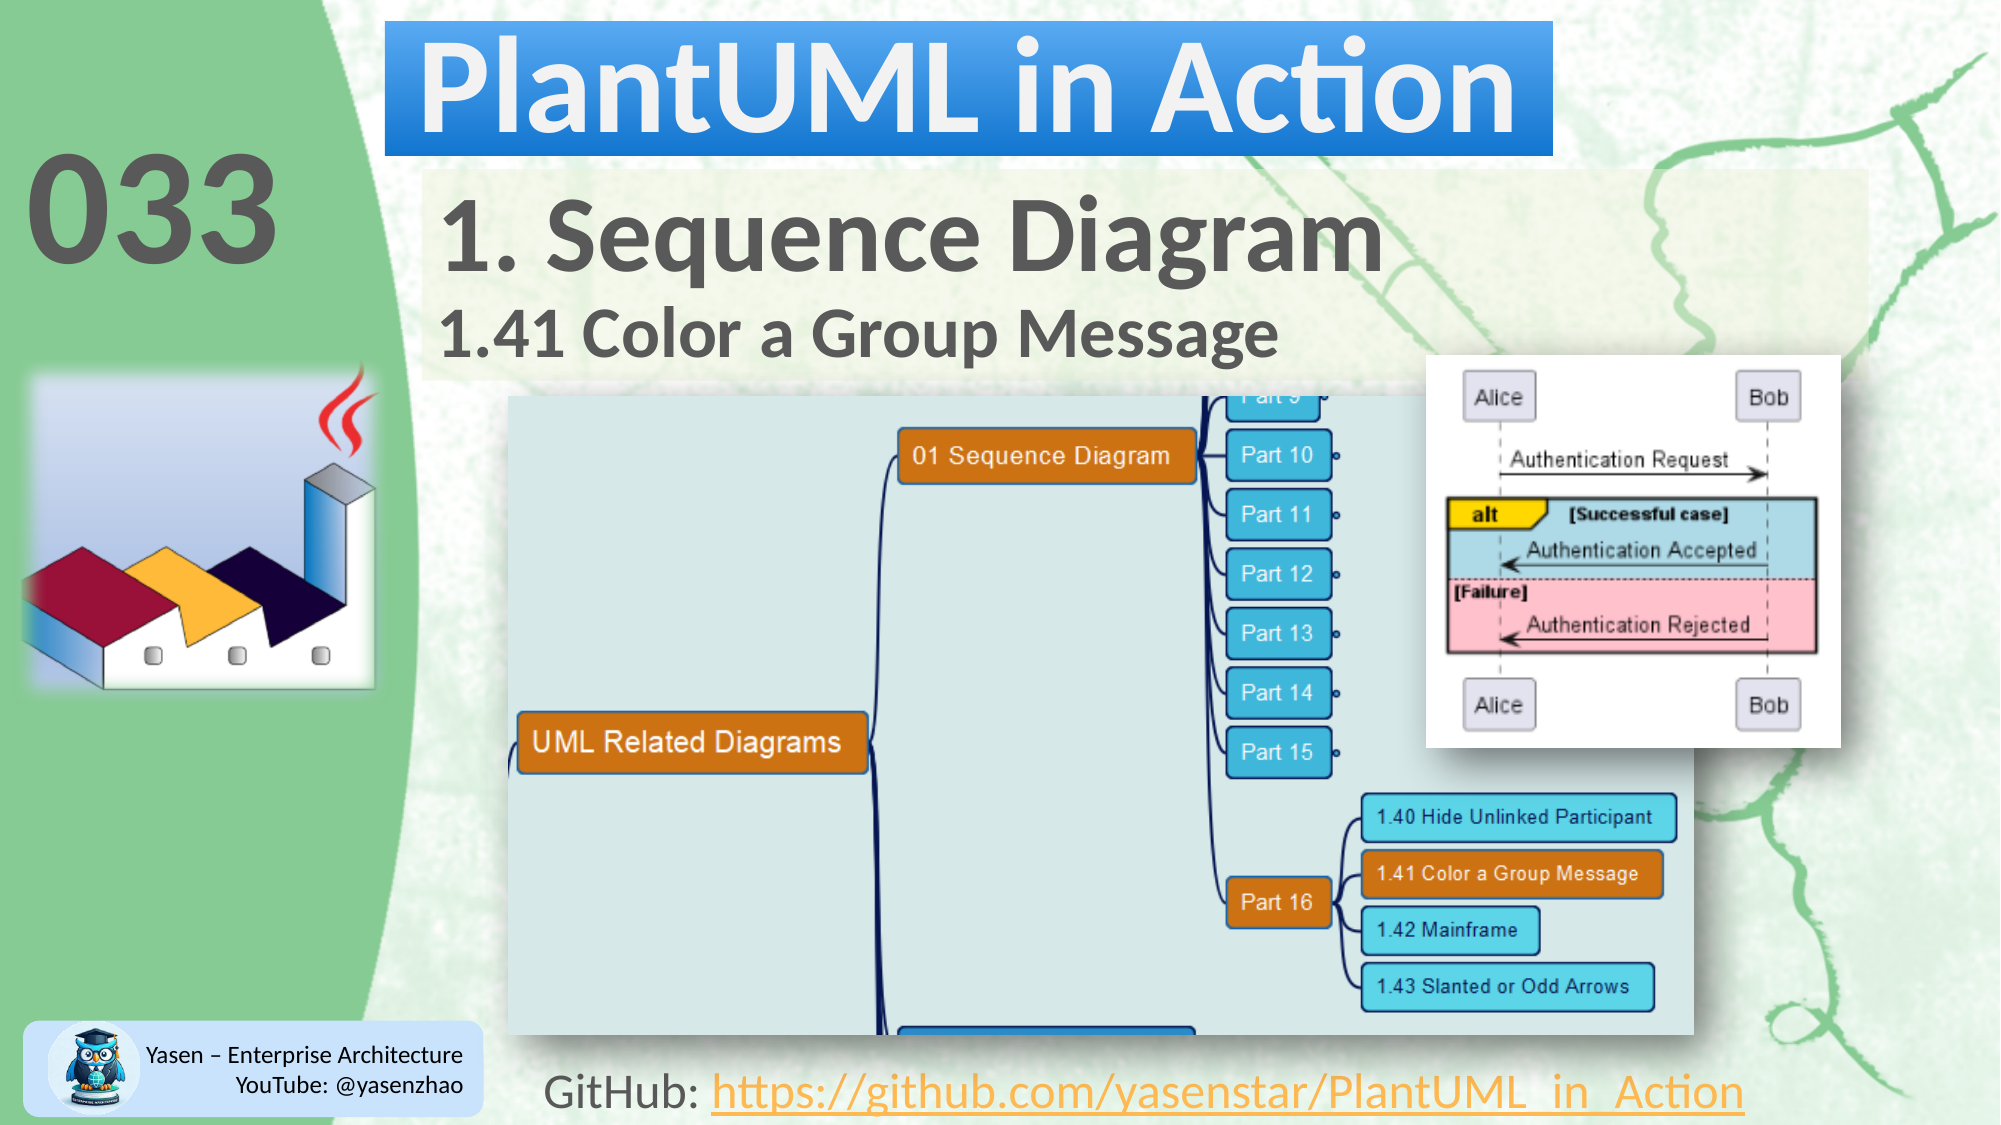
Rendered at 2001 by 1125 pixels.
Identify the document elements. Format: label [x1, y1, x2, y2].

text_box [22, 1020, 484, 1118]
picture [0, 0, 2000, 1125]
